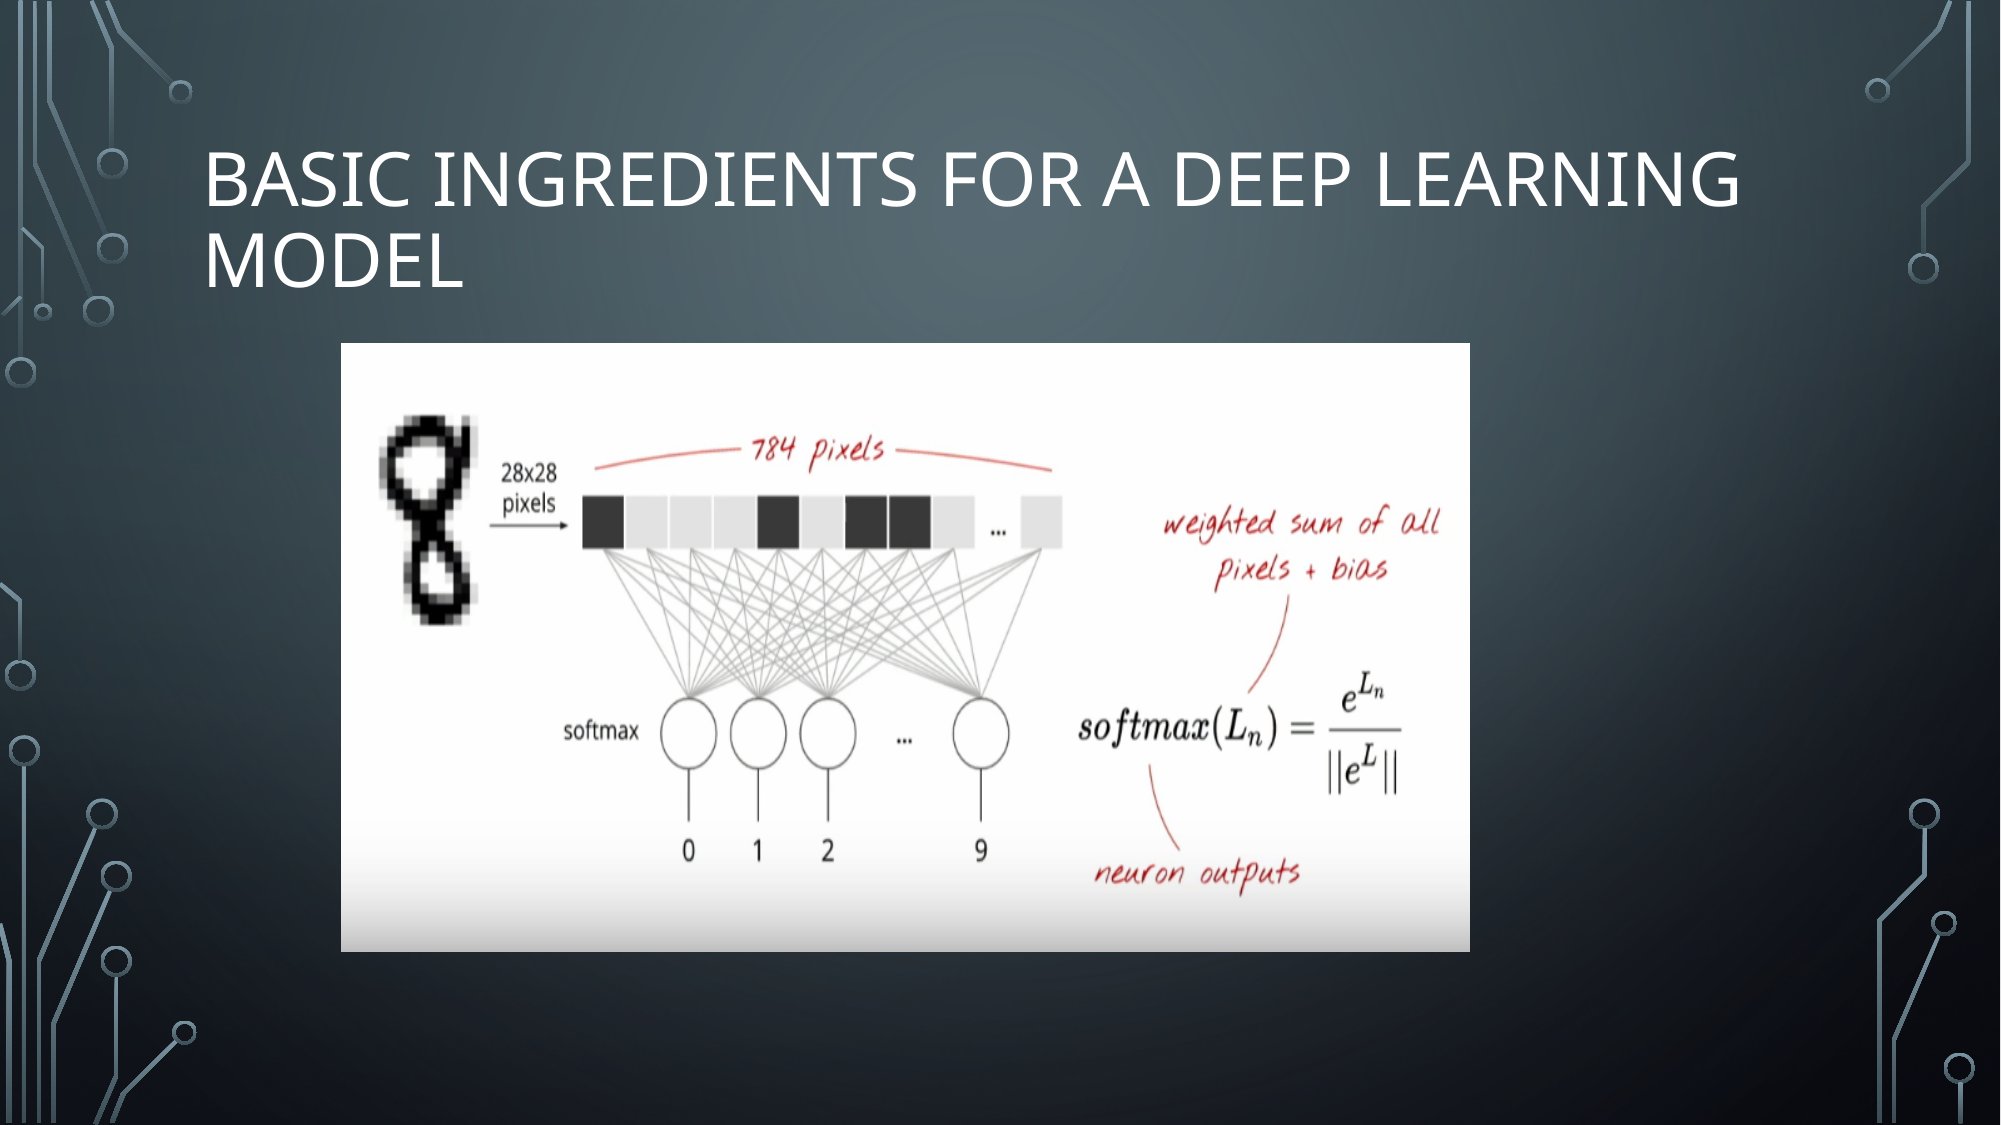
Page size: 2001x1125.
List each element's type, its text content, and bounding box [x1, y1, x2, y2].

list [341, 343, 1470, 952]
title Basic ingredients for a deep learning model [187, 101, 1813, 344]
